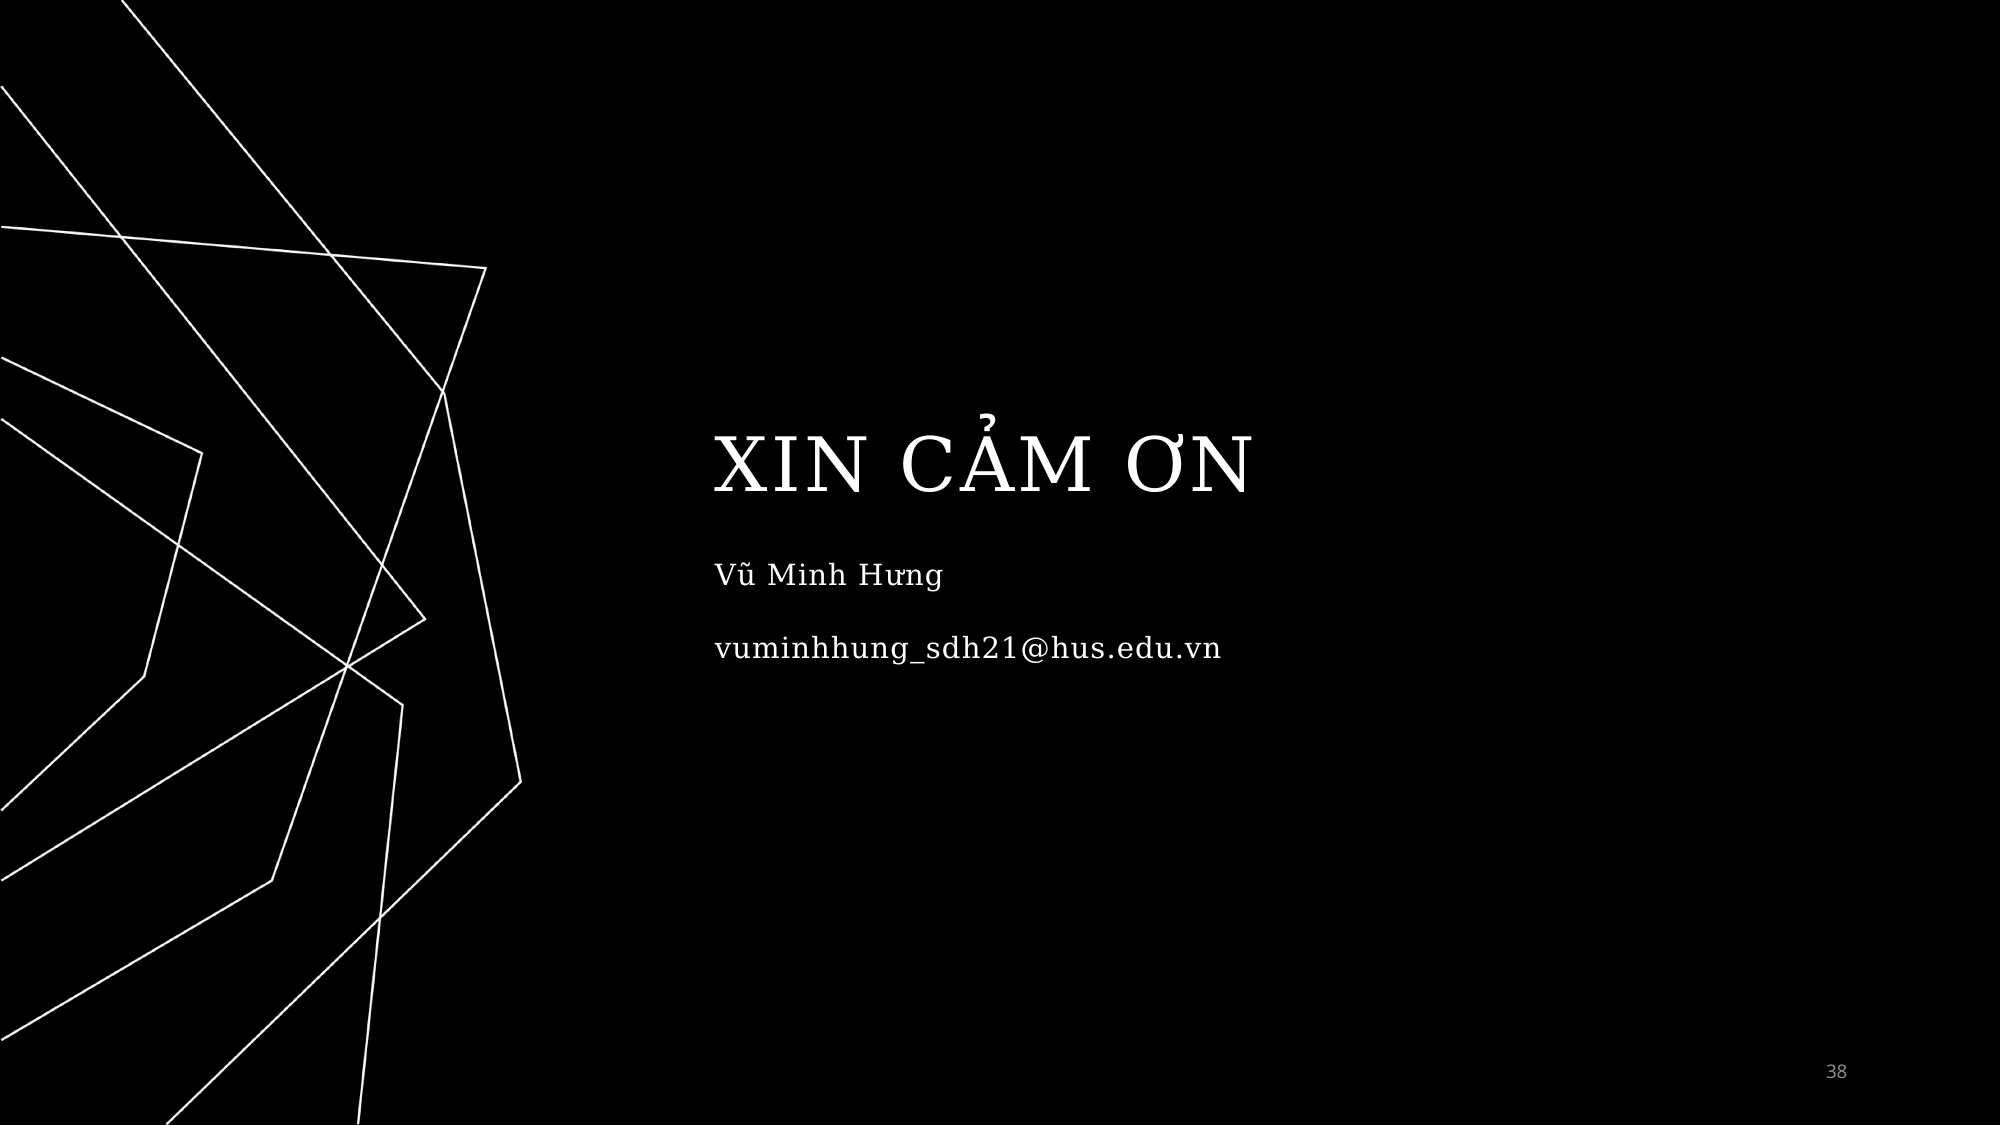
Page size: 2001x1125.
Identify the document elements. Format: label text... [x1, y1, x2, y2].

slide_number 38 [1571, 1042, 1863, 1103]
picture [0, 0, 522, 1125]
subtitle Vũ Minh Hưng vuminhhung_sdh21@hus.edu.vn [699, 531, 1386, 757]
title XIN CẢM ƠN [699, 265, 1386, 516]
